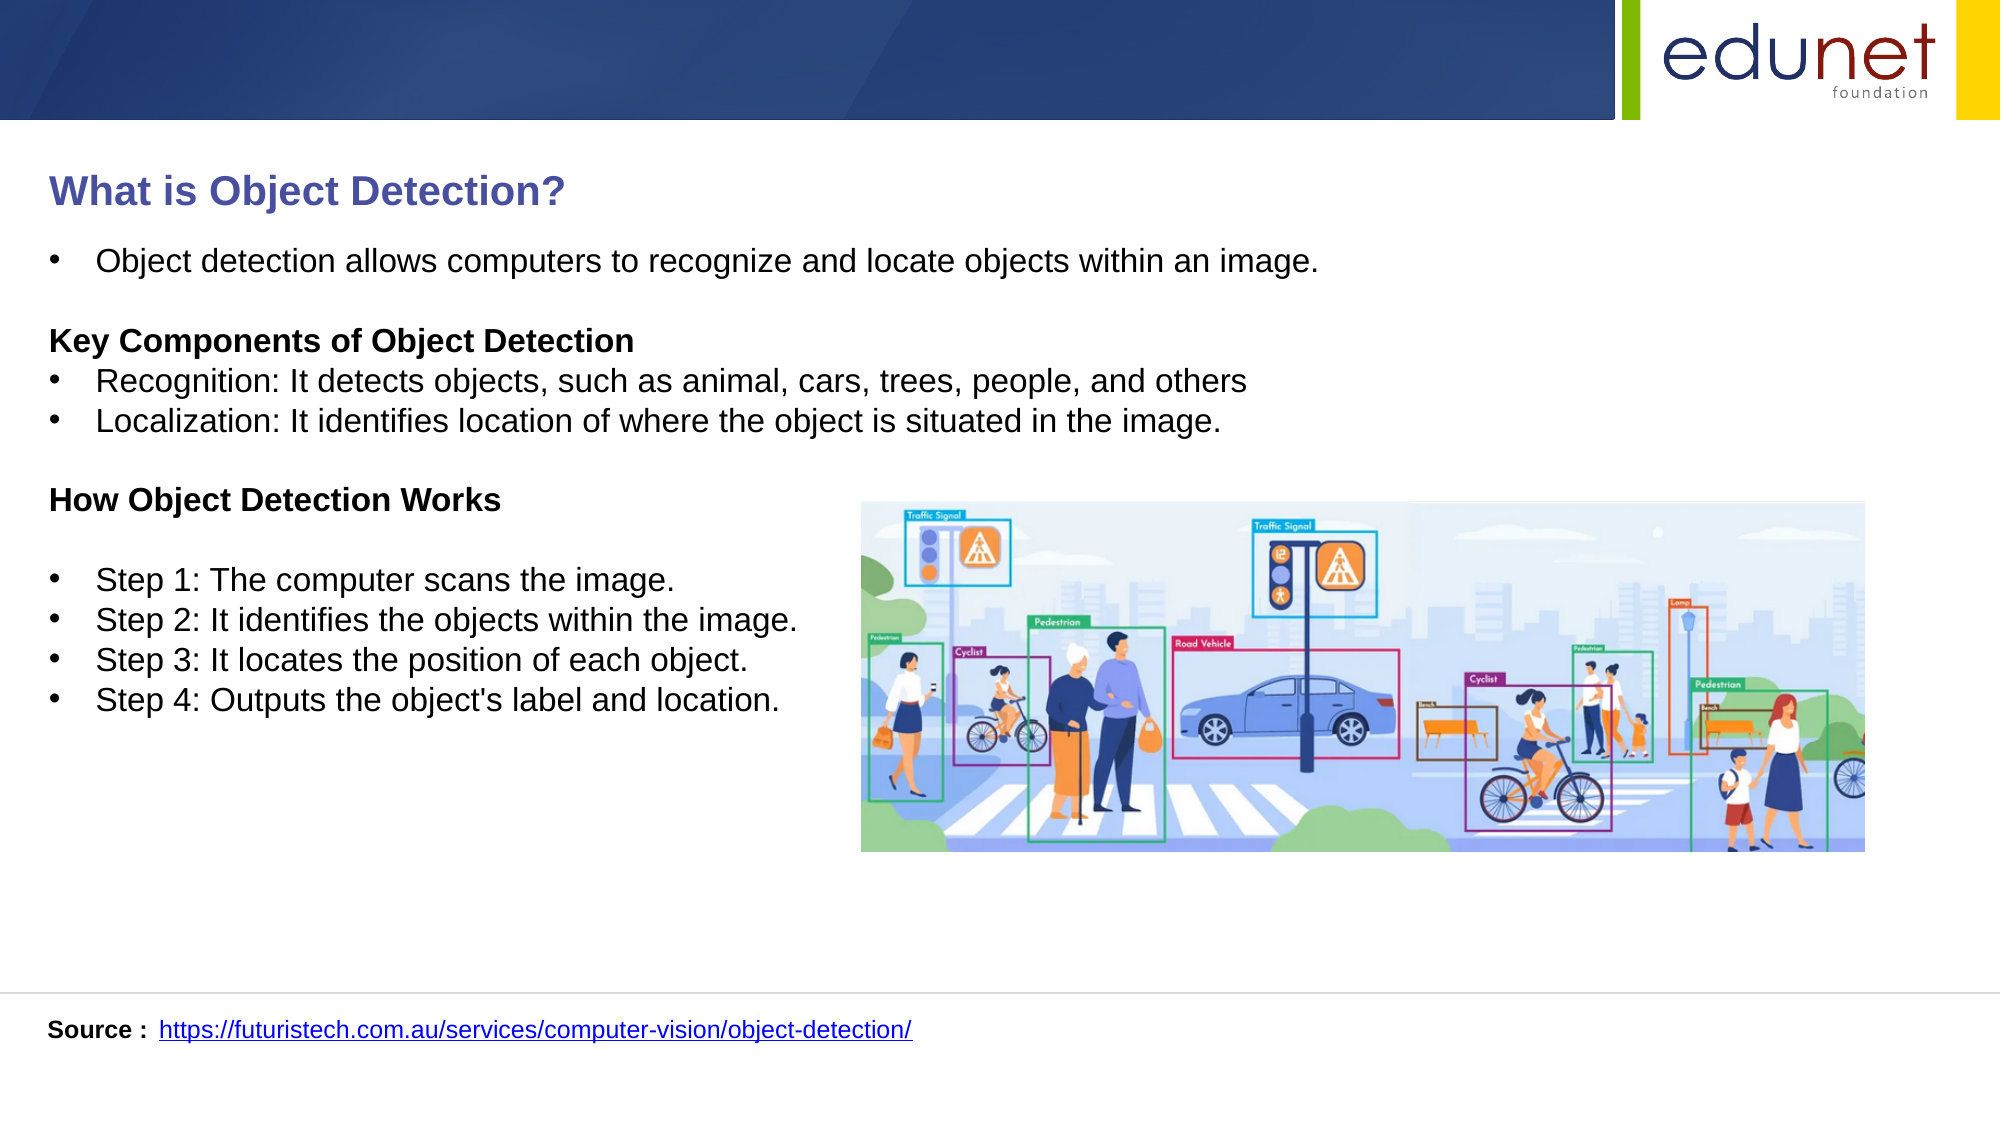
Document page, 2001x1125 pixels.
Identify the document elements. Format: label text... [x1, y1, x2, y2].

text_box What is Object Detection? [34, 156, 1966, 221]
text_box Object detection allows computers to recognize and locate objects within an image. Key Components of Object Detection Recognition: It detects objects, such as animal, cars, trees, people, and others Localization: It identifies location of where the object is situated in the image. How Object Detection Works Step 1: The computer scans the image. Step 2: It identifies the objects within the image. Step 3: It locates the position of each object. Step 4: Outputs the object's label and location. [34, 191, 1687, 766]
picture [861, 501, 1865, 853]
picture [1652, 12, 1948, 108]
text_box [0, 992, 2000, 1100]
